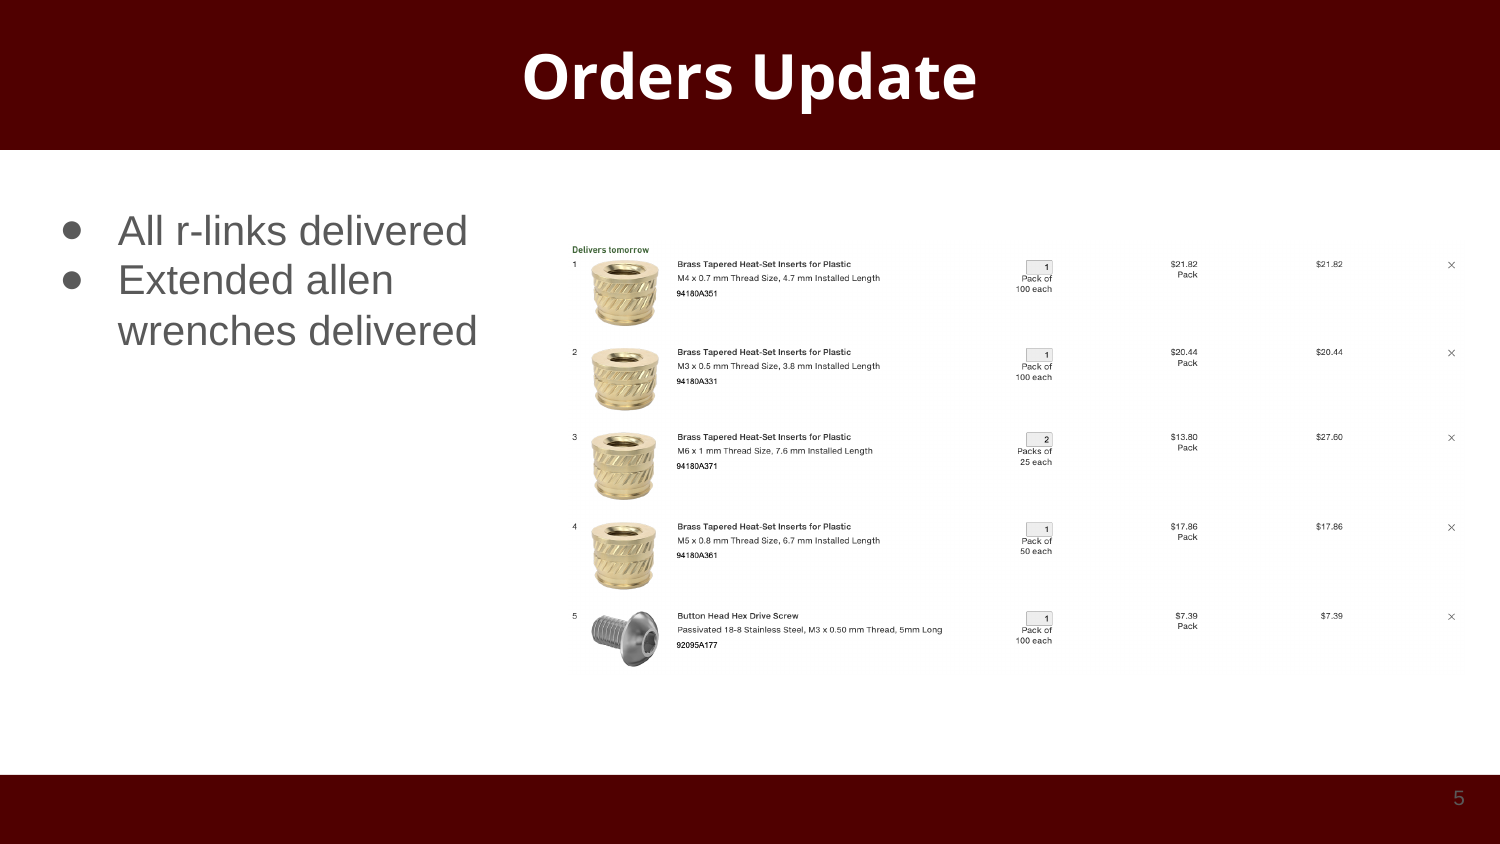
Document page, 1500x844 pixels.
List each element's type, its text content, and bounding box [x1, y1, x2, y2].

slide_number ‹#› [1389, 764, 1480, 830]
title [0, 774, 1500, 844]
title Orders Update [0, 0, 1500, 150]
text_box All r-links delivered Extended allen wrenches delivered [27, 188, 542, 356]
picture [568, 240, 1465, 675]
